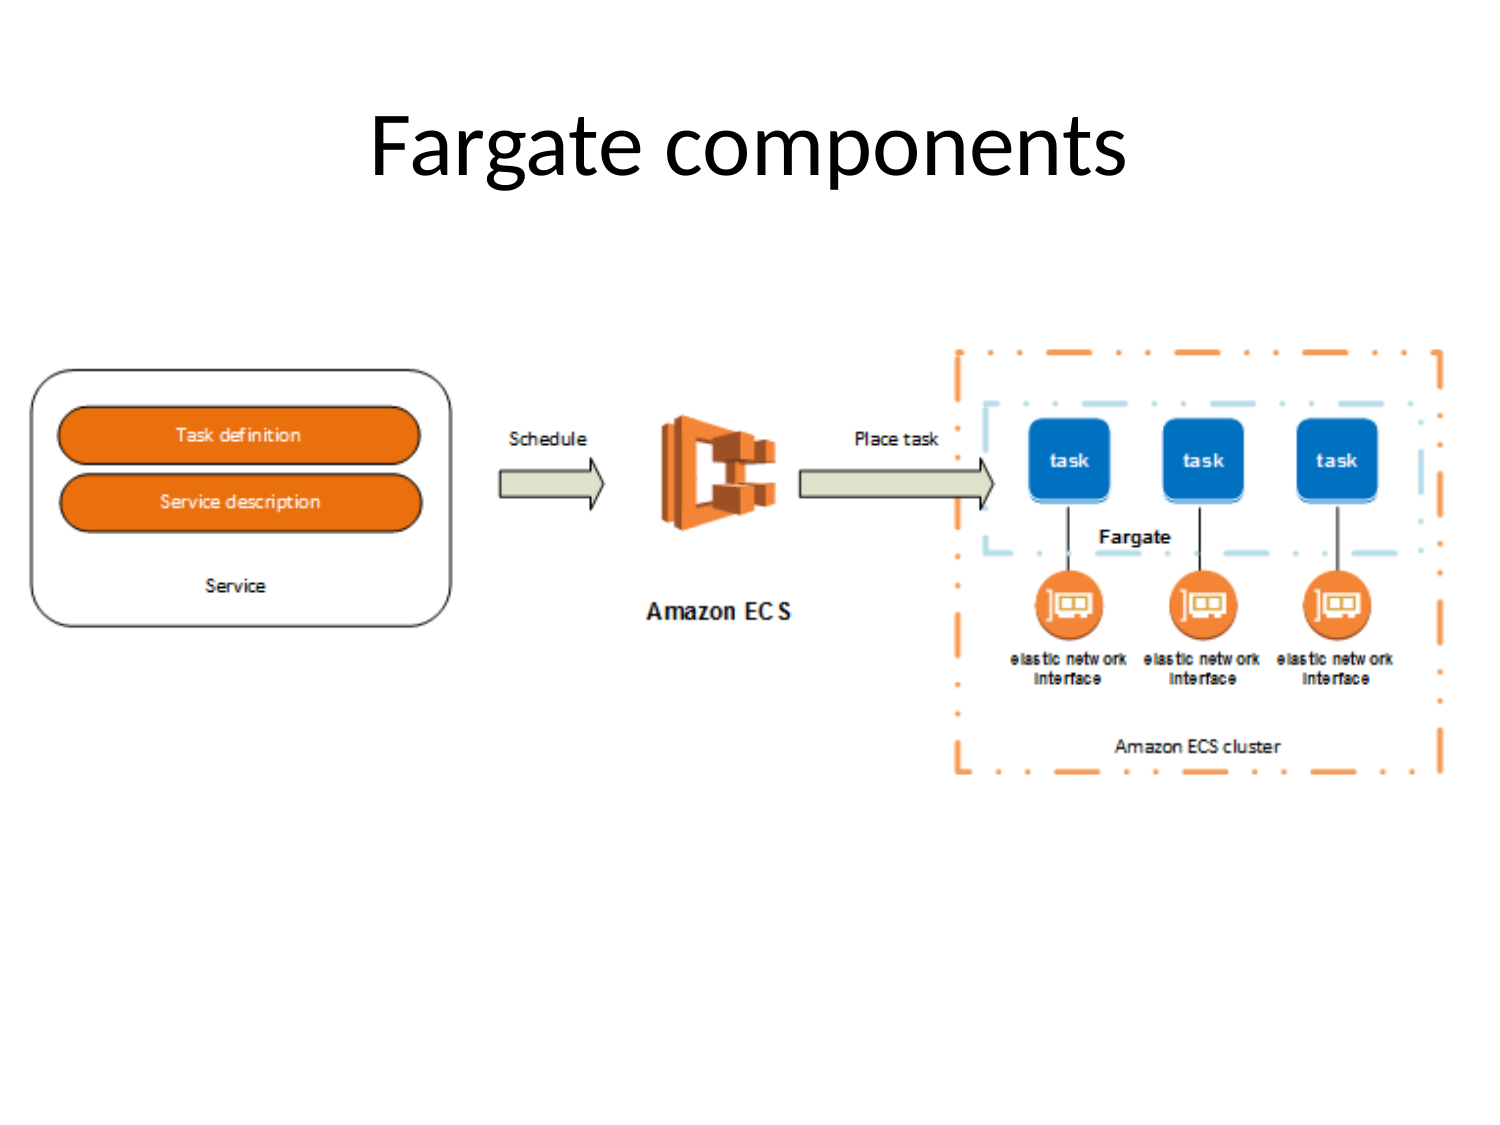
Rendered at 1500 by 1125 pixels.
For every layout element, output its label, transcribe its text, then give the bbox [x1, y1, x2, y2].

picture [23, 347, 1450, 778]
title Fargate components [75, 45, 1425, 233]
